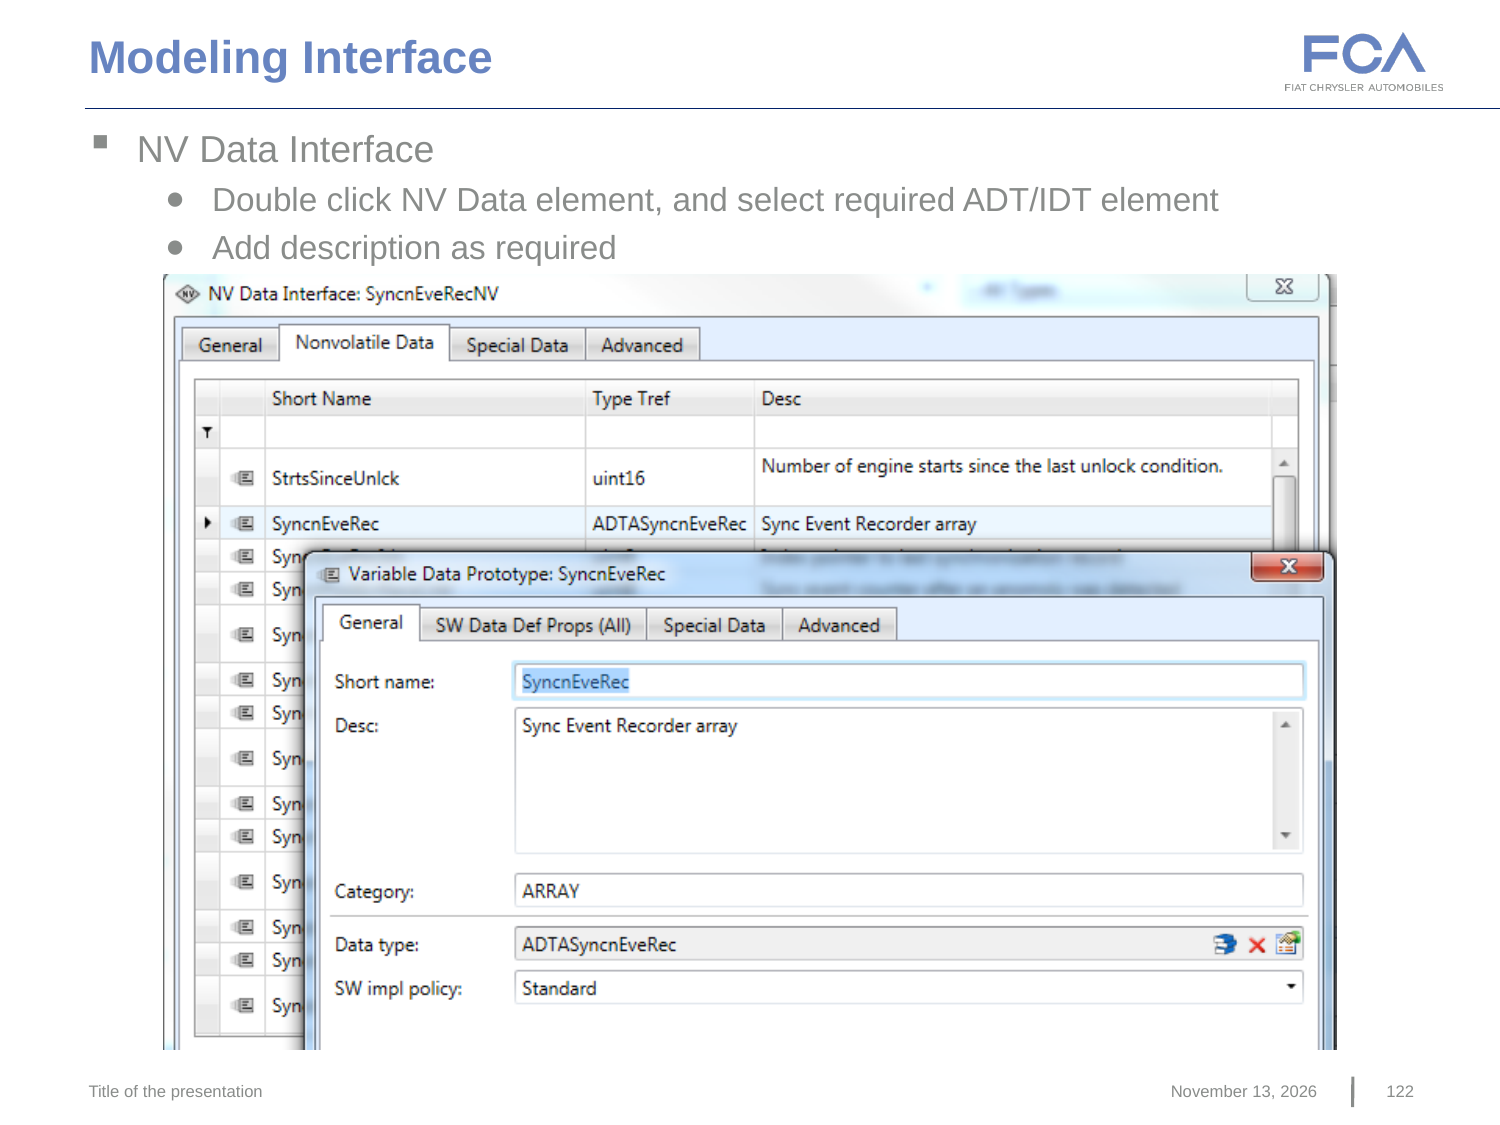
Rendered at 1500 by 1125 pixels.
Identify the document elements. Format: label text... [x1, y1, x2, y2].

list NV Data Interface Double click NV Data element, and select required ADT/IDT element Add description as required [90, 125, 1410, 990]
picture [1285, 32, 1443, 91]
slide_number 122 [1386, 1080, 1439, 1114]
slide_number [1084, 1080, 1318, 1115]
picture [162, 274, 1337, 1051]
footer Title of the presentation [88, 1080, 709, 1120]
list Modeling Interface [88, 33, 1082, 87]
